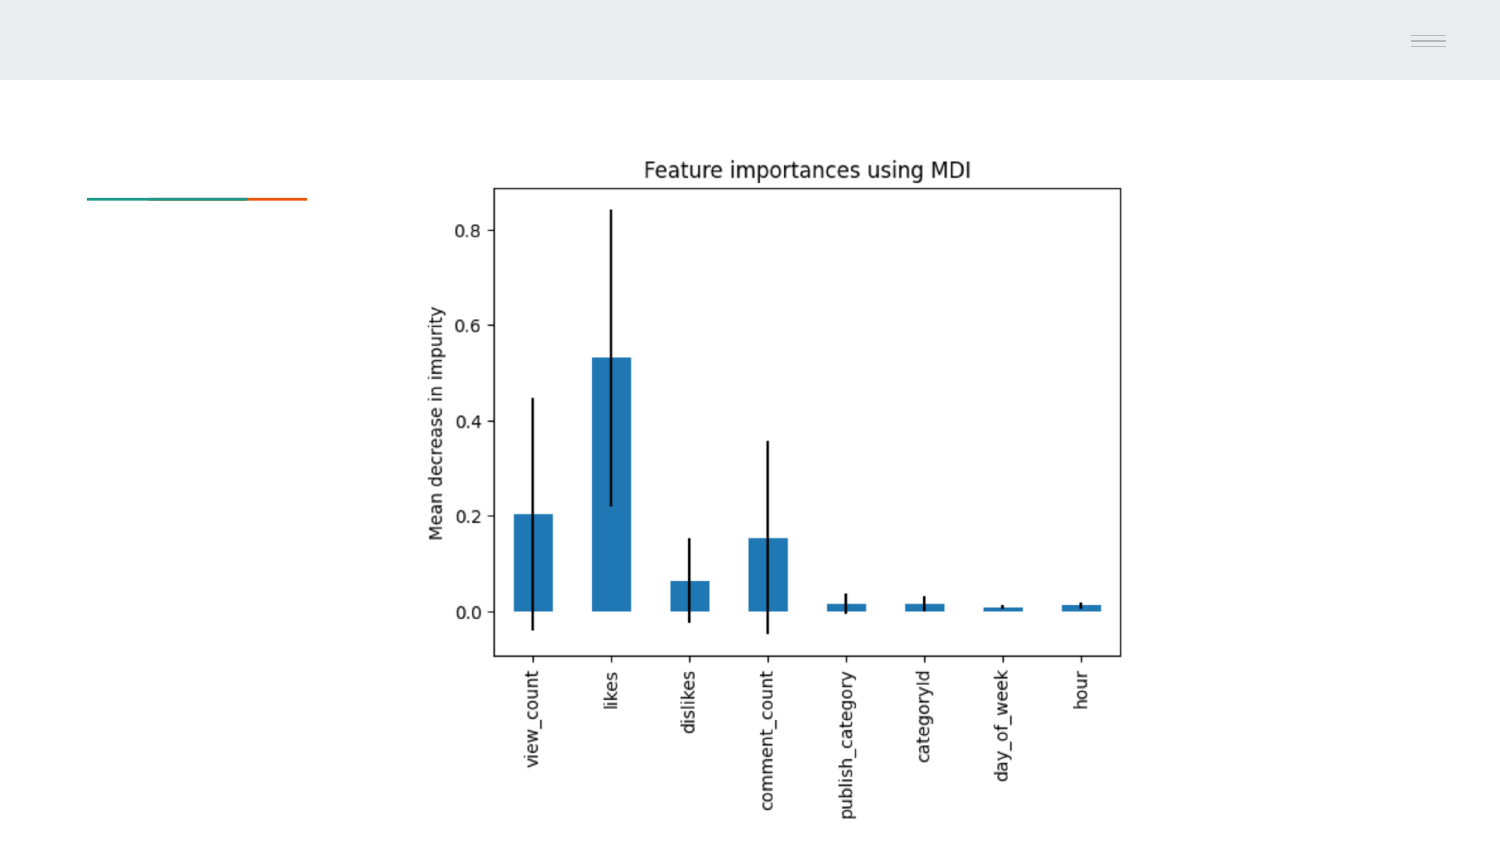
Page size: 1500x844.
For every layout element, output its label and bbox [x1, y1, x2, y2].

picture [418, 153, 1126, 827]
